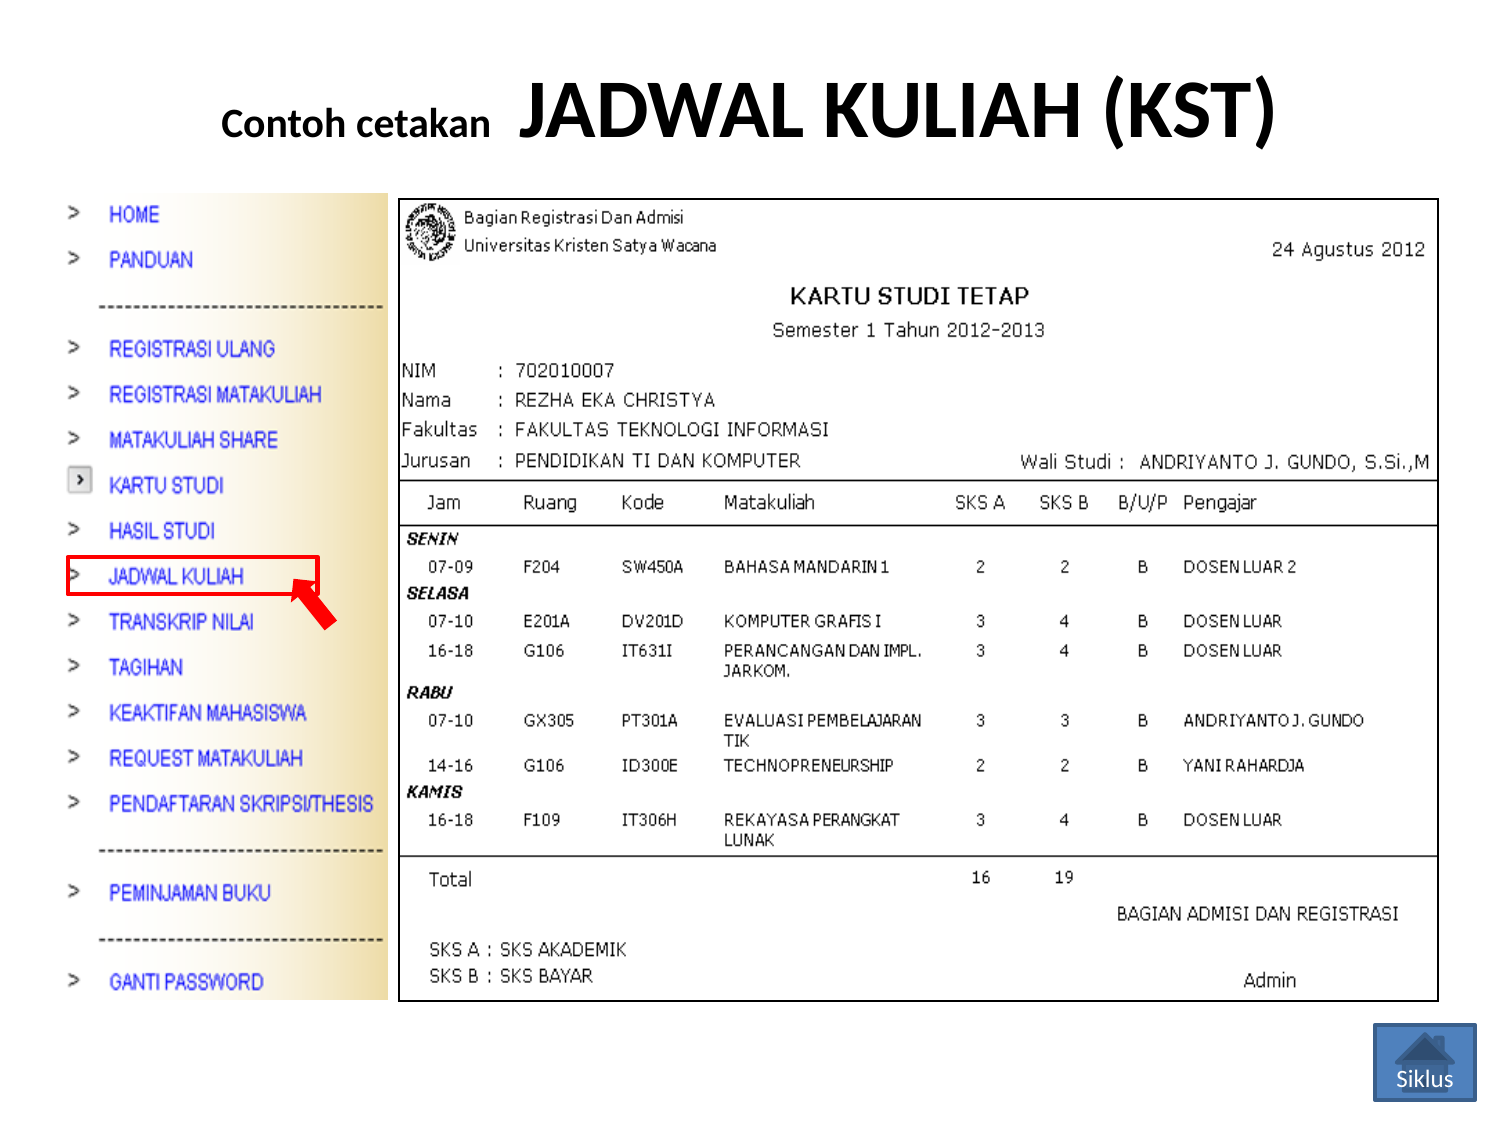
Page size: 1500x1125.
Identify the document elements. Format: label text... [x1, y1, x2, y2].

title Contoh cetakan JADWAL KULIAH (KST) [74, 44, 1426, 163]
picture [399, 199, 1438, 1001]
text_box Siklus [1373, 1023, 1477, 1102]
picture [62, 193, 388, 1001]
